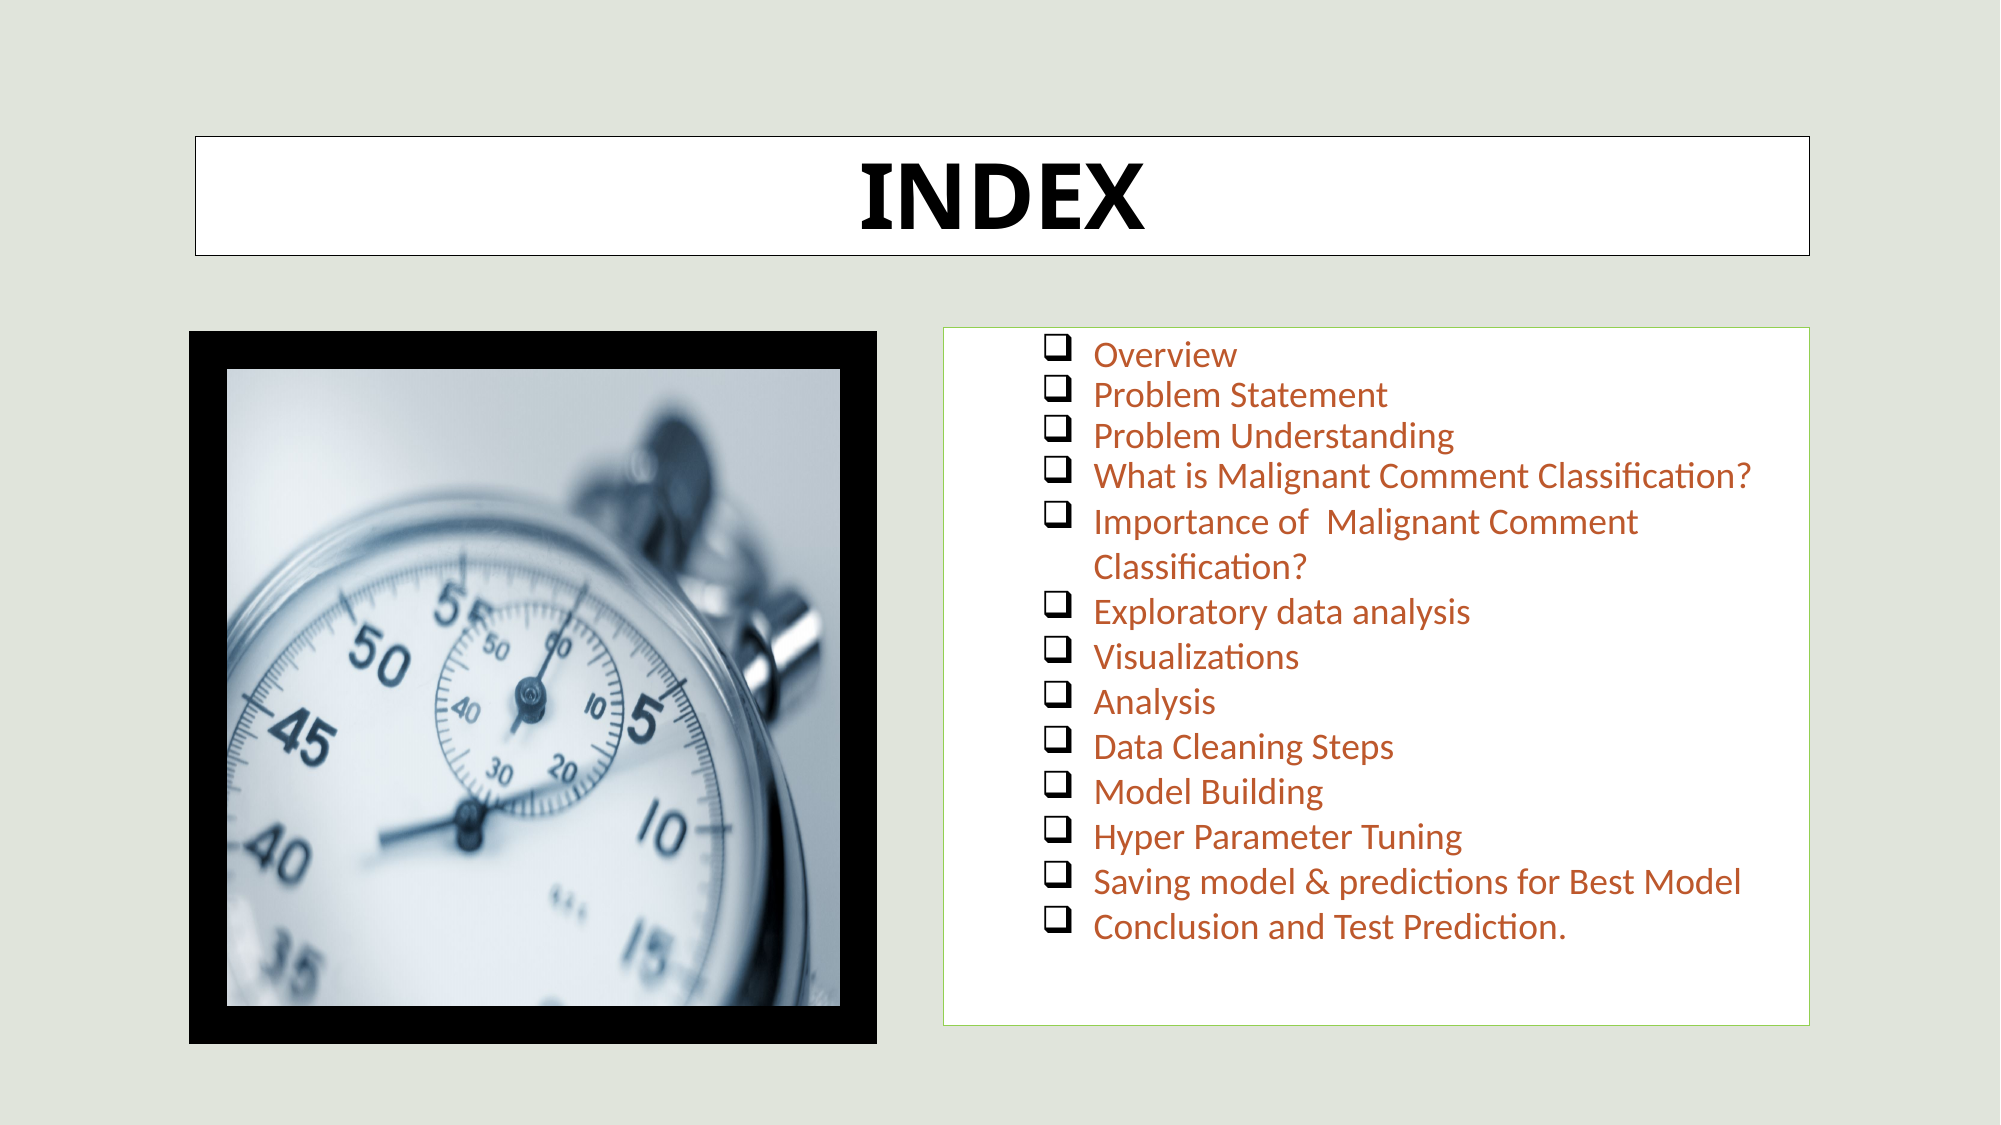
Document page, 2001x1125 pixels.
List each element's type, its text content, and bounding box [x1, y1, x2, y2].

list Overview Problem Statement Problem Understanding What is Malignant Comment Classification? Importance of Malignant Comment Classification? Exploratory data analysis Visualizations Analysis Data Cleaning Steps Model Building Hyper Parameter Tuning Saving model & predictions for Best Model Conclusion and Test Prediction. [943, 327, 1810, 1026]
title INDEX [195, 136, 1810, 256]
picture [226, 367, 841, 1007]
